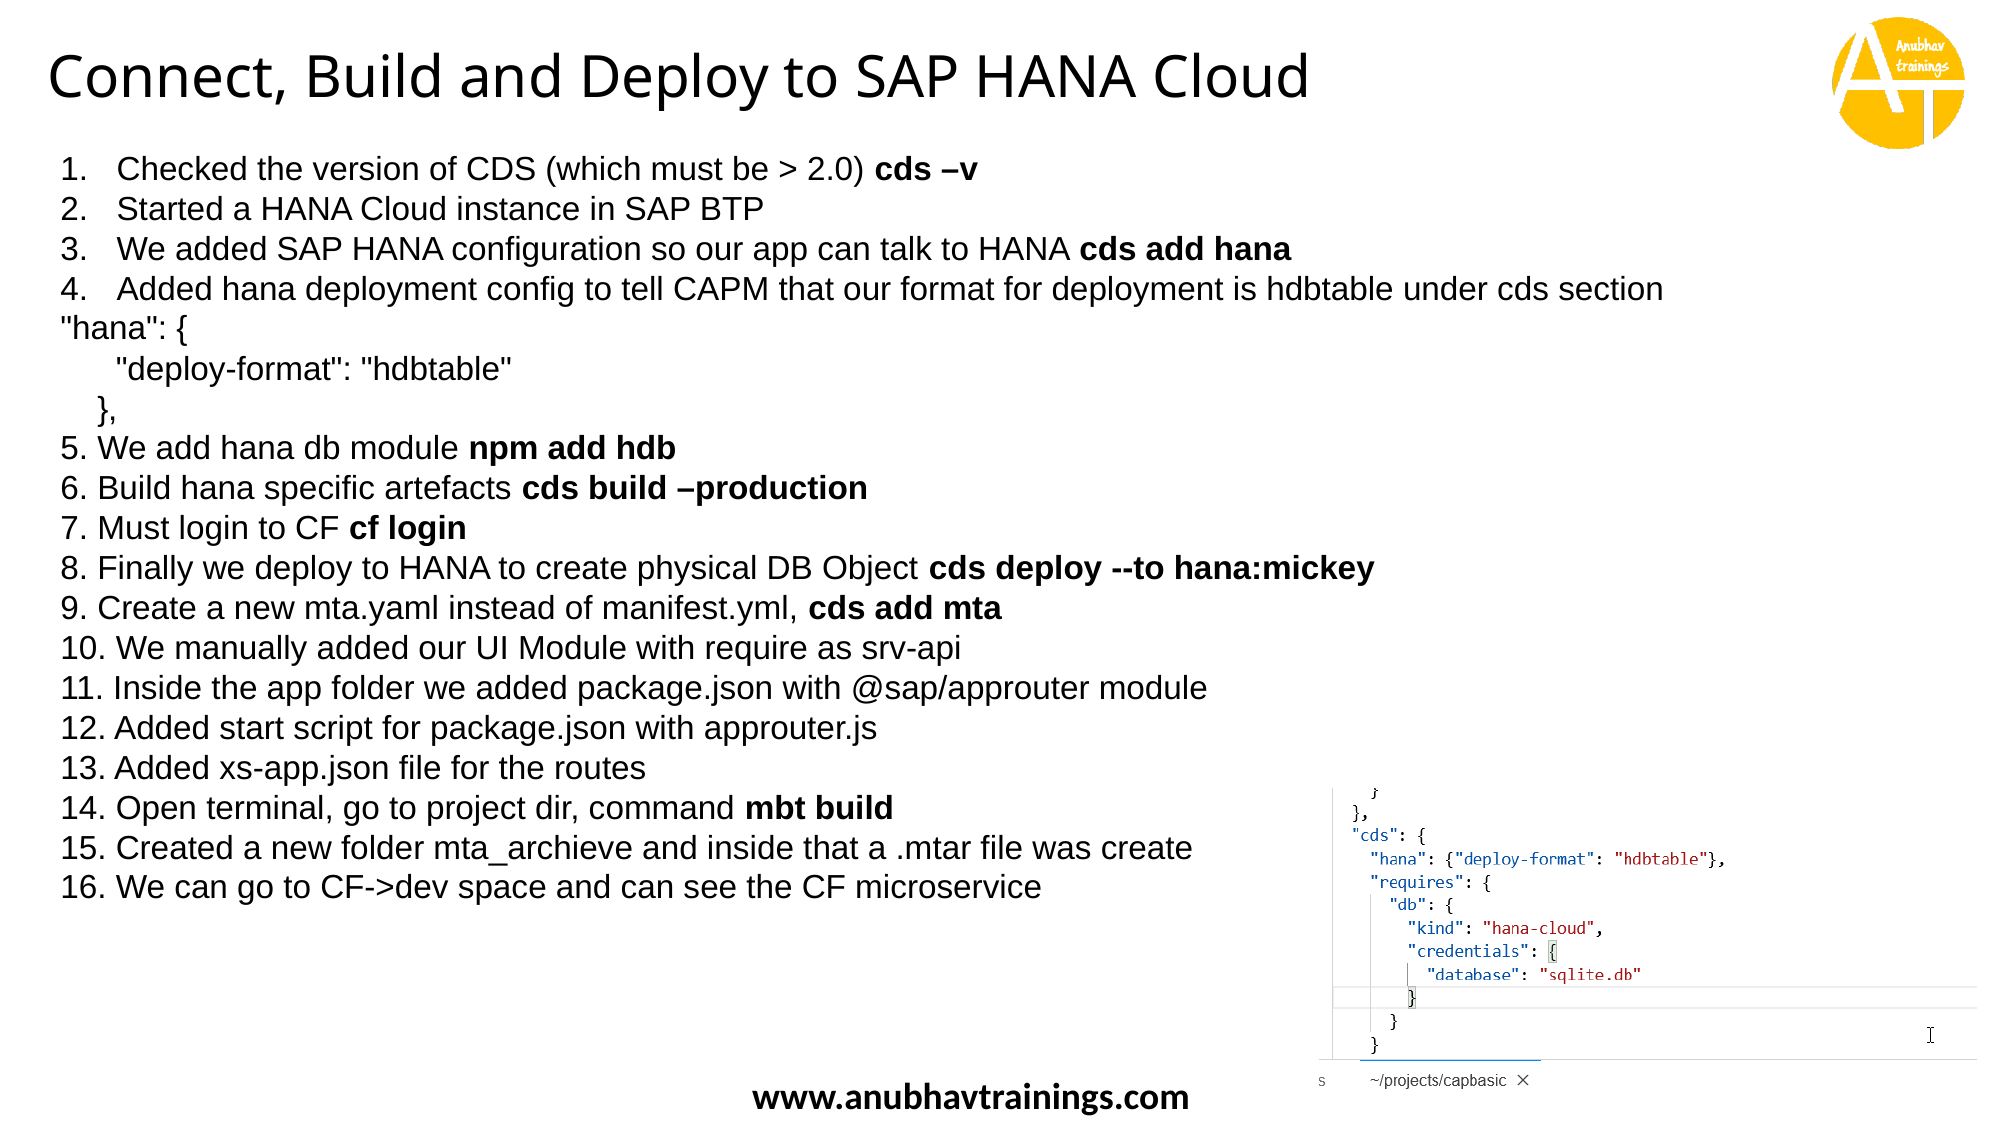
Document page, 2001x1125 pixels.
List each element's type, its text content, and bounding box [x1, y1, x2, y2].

picture [1319, 788, 1977, 1096]
picture [1819, 8, 1972, 160]
text_box Connect, Build and Deploy to SAP HANA Cloud [27, 15, 1819, 133]
text_box Checked the version of CDS (which must be > 2.0) cds –v Started a HANA Cloud instance in SAP BTP We added SAP HANA configuration so our app can talk to HANA cds add hana Added hana deployment config to tell CAPM that our format for deployment is hdbtable under cds section "hana": { "deploy-format": "hdbtable" }, 5. We add hana db module npm add hdb 6. Build hana specific artefacts cds build –production 7. Must login to CF cf login 8. Finally we deploy to HANA to create physical DB Object cds deploy --to hana:mickey 9. Create a new mta.yaml instead of manifest.yml, cds add mta 10. We manually added our UI Module with require as srv-api 11. Inside the app folder we added package.json with @sap/approuter module 12. Added start script for package.json with approuter.js 13. Added xs-app.json file for the routes 14. Open terminal, go to project dir, command mbt build 15. Created a new folder mta_archieve and inside that a .mtar file was create 16. We can go to CF->dev space and can see the CF microservice [45, 139, 2000, 913]
text_box www.anubhavtrainings.com [737, 1064, 1320, 1125]
